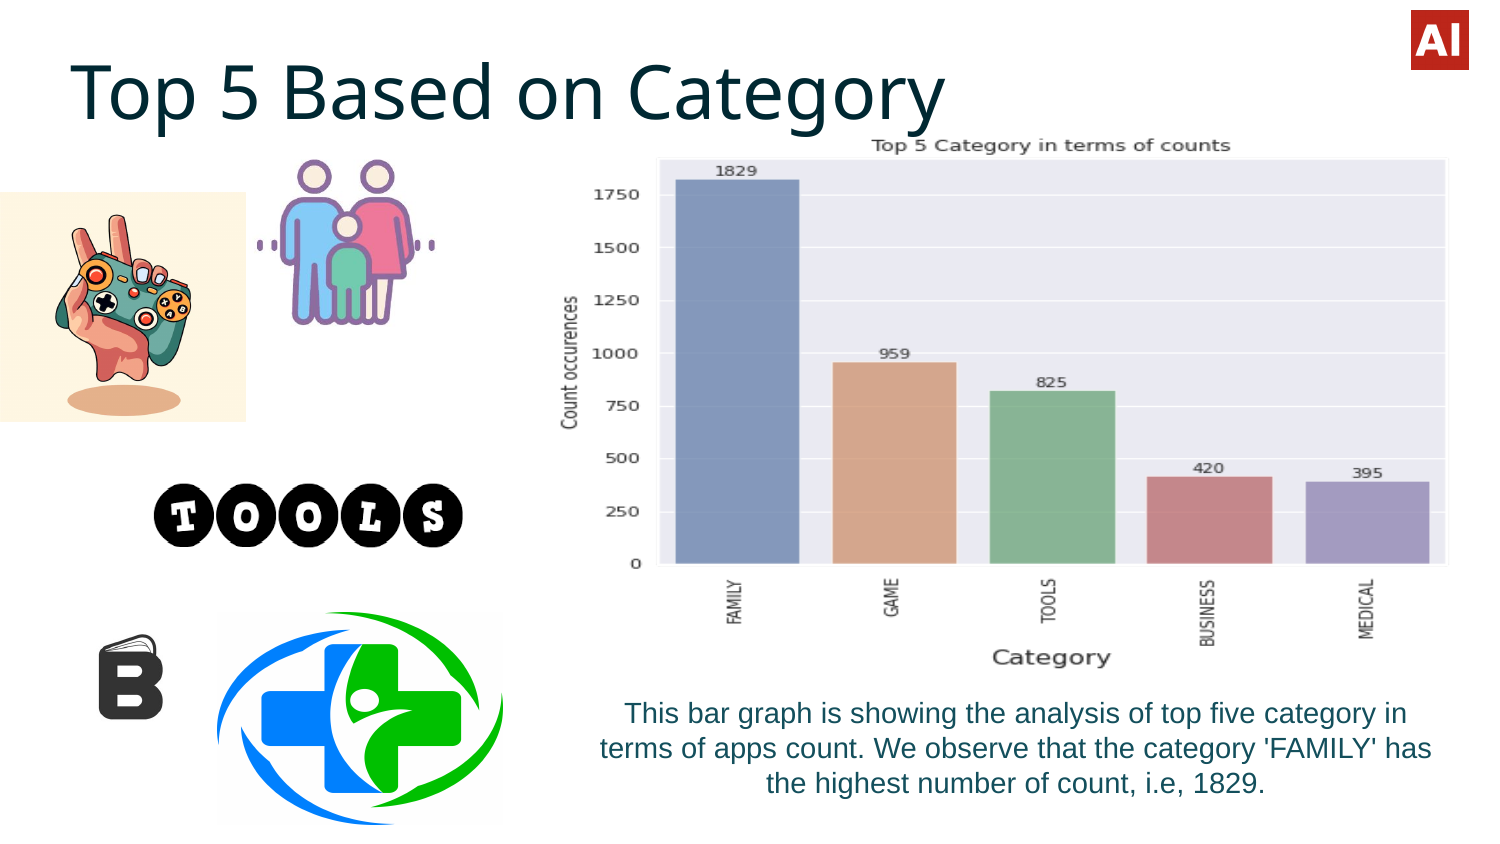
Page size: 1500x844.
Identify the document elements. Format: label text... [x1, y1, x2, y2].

text_box This bar graph is showing the analysis of top five category in terms of apps count. We observe that the category 'FAMILY' has the highest number of count, i.e, 1829. [574, 687, 1459, 807]
title Top 5 Based on Category [0, 19, 1018, 150]
picture [0, 127, 476, 423]
picture [1, 437, 503, 825]
picture [549, 130, 1458, 677]
picture [1411, 10, 1469, 70]
